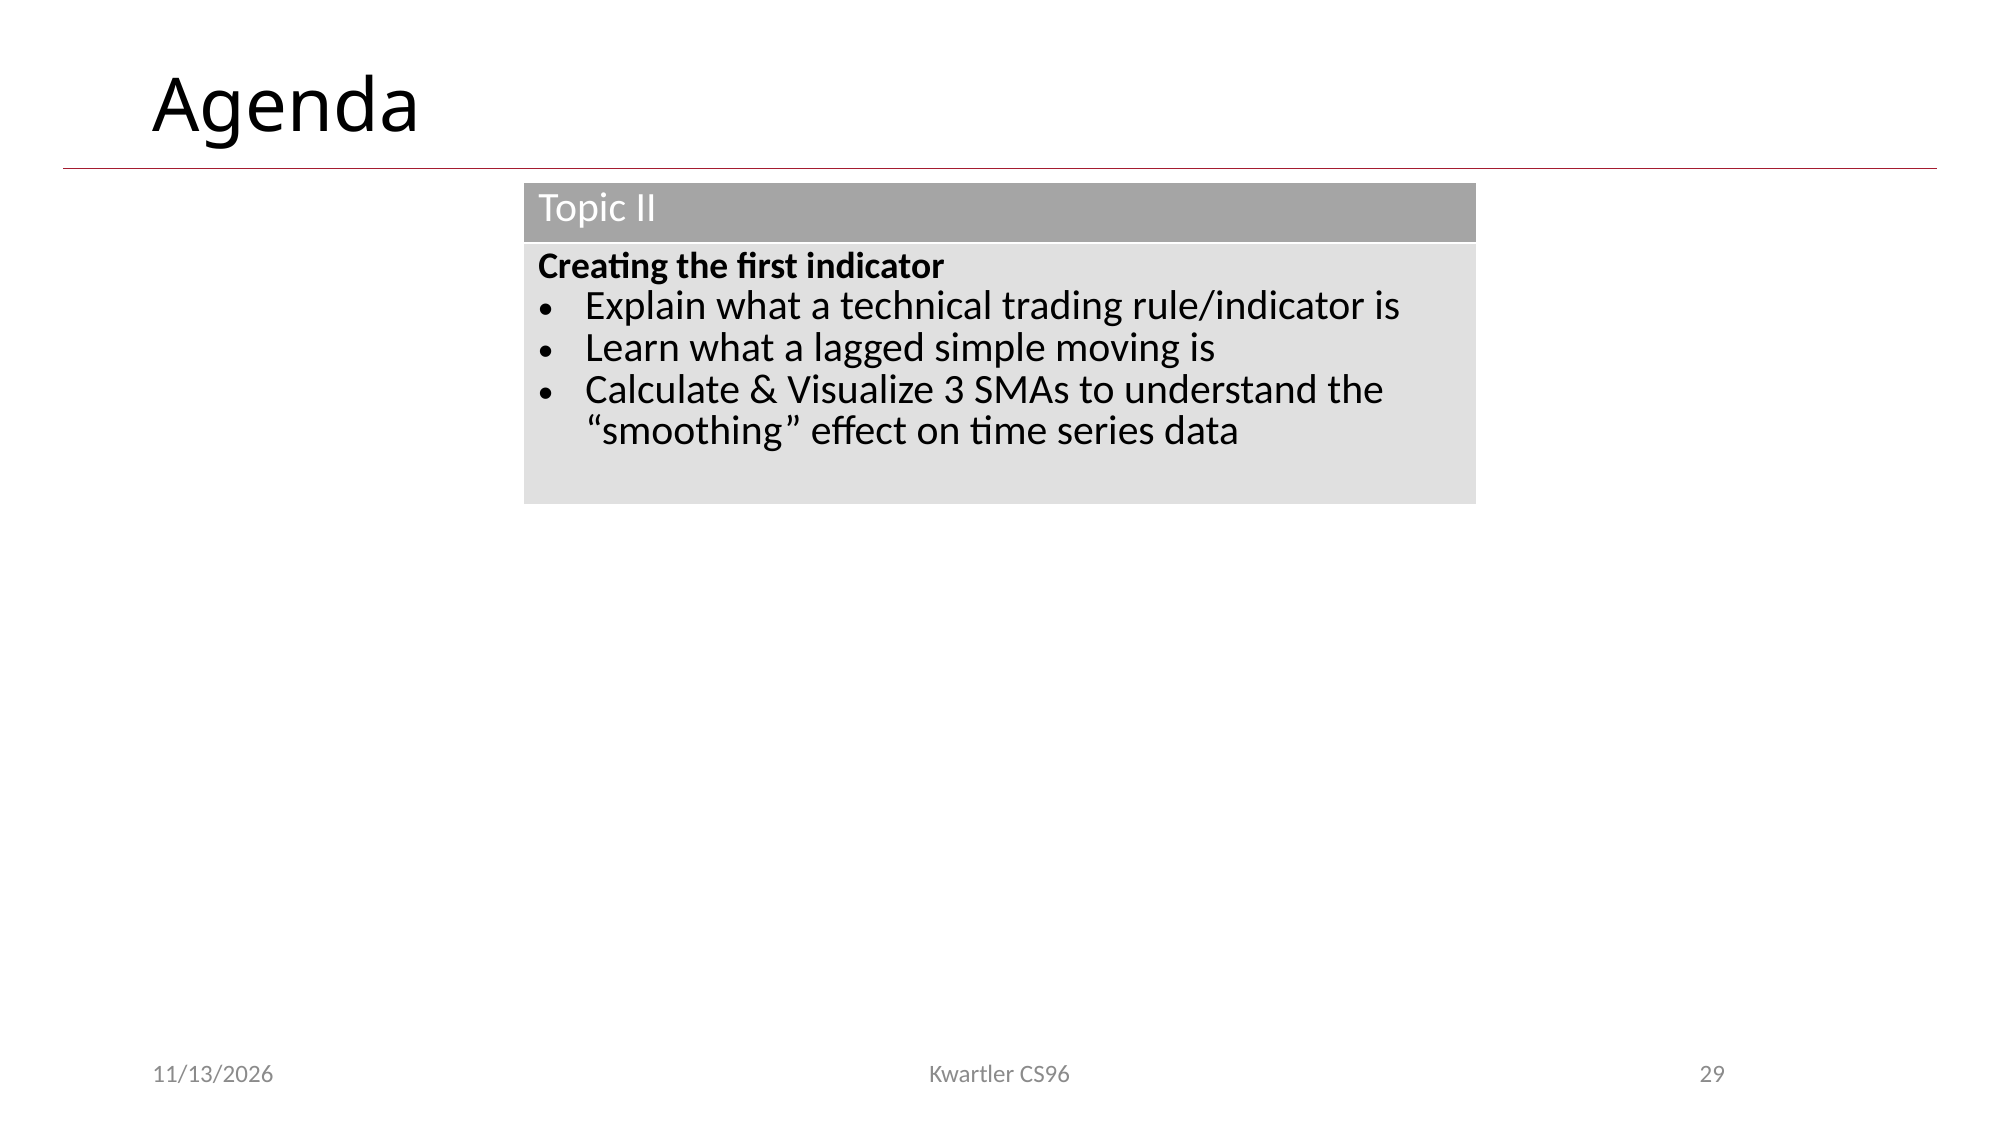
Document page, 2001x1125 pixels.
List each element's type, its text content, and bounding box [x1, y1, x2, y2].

table_cell Creating the first indicator Explain what a technical trading rule/indicator is Learn what a lagged simple moving is Calculate & Visualize 3 SMAs to understand the “smoothing” effect on time series data [524, 244, 1476, 504]
table_header Topic II [524, 183, 1476, 242]
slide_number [137, 1042, 588, 1103]
title Agenda [137, 59, 1863, 156]
text_box 29 [1412, 1042, 1741, 1103]
footer Kwartler CS96 [662, 1042, 1338, 1103]
